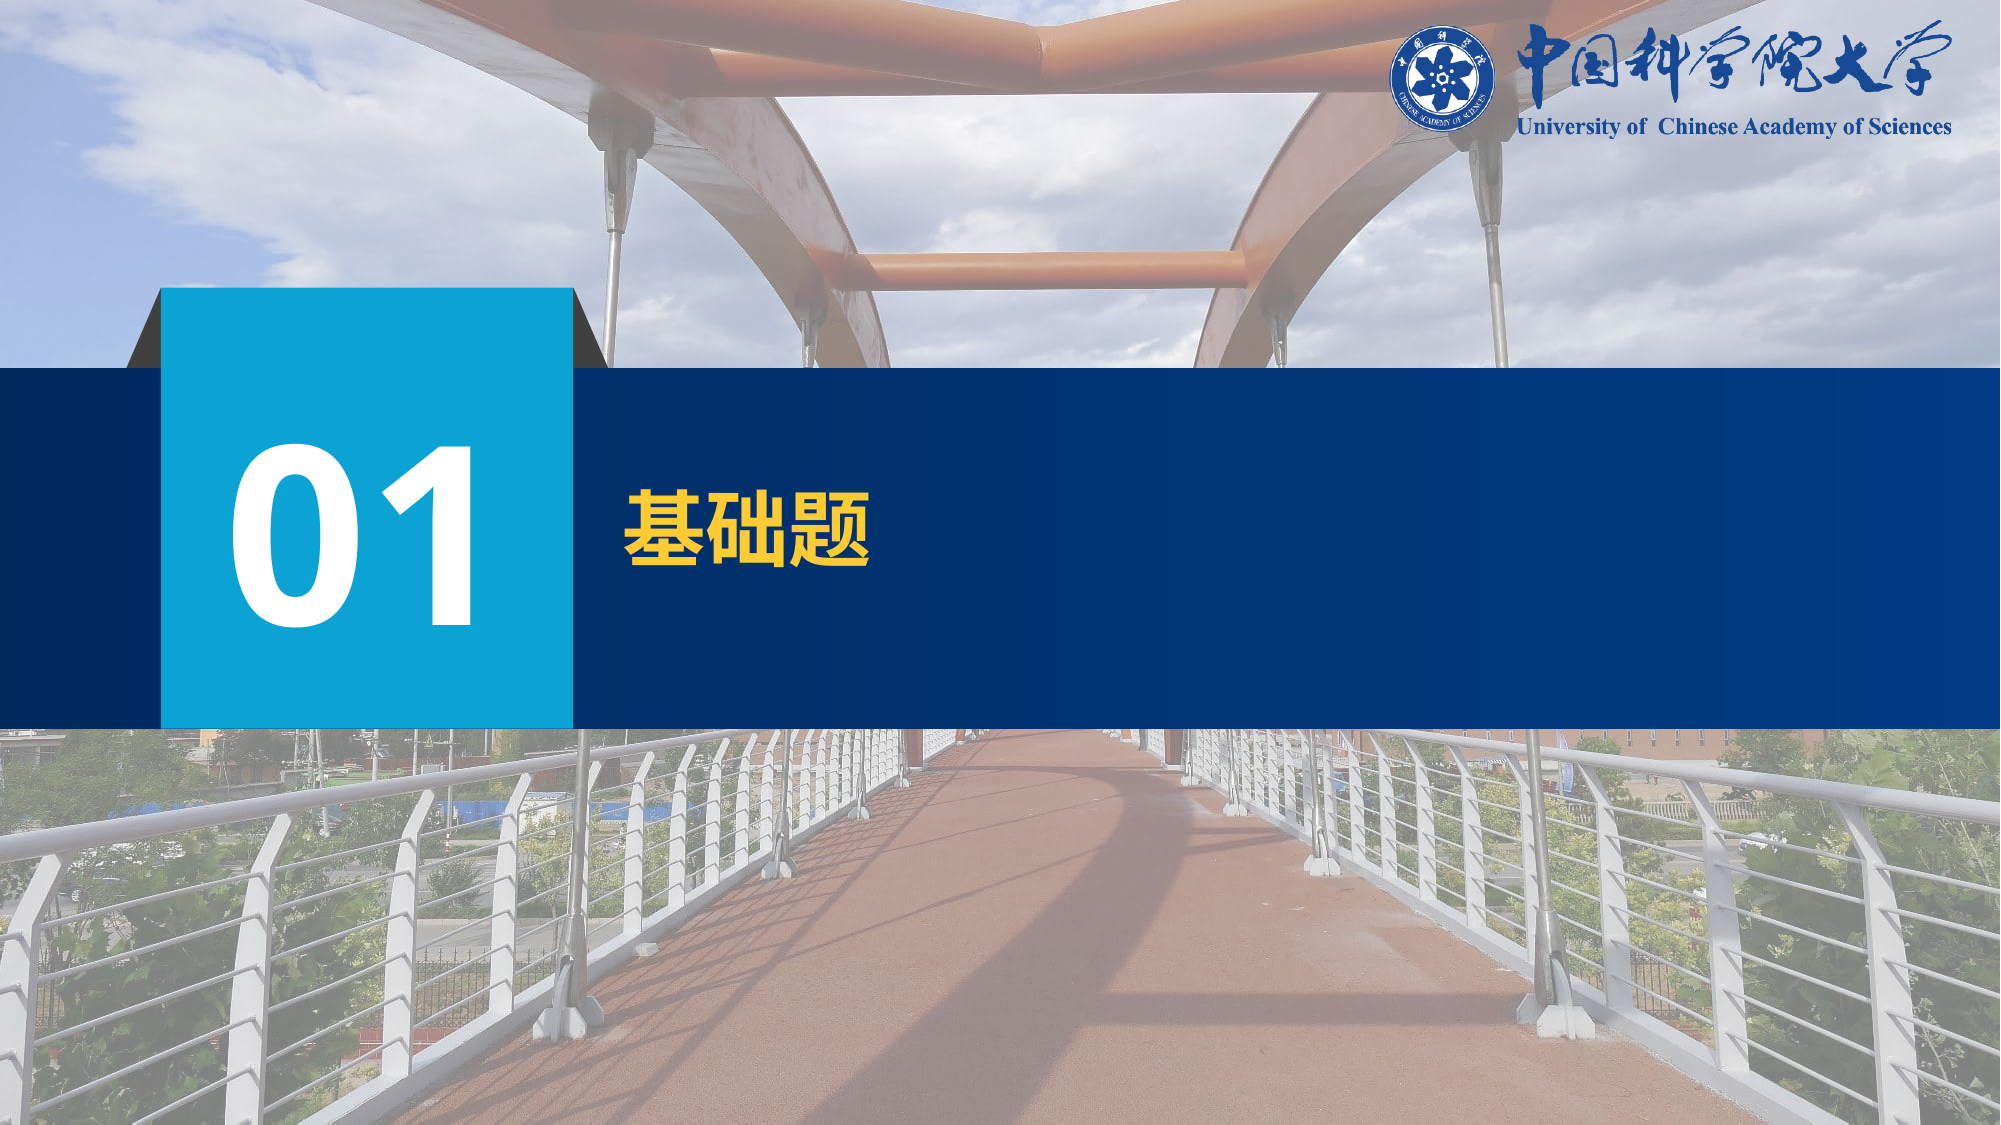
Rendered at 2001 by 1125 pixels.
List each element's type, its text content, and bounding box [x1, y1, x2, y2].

text_box [574, 288, 609, 368]
text_box 基础题 [607, 469, 1511, 584]
text_box [160, 287, 574, 729]
picture [1389, 20, 1952, 139]
text_box 01 [209, 368, 526, 683]
text_box [126, 289, 160, 368]
text_box [0, 368, 160, 729]
text_box [574, 368, 2000, 729]
